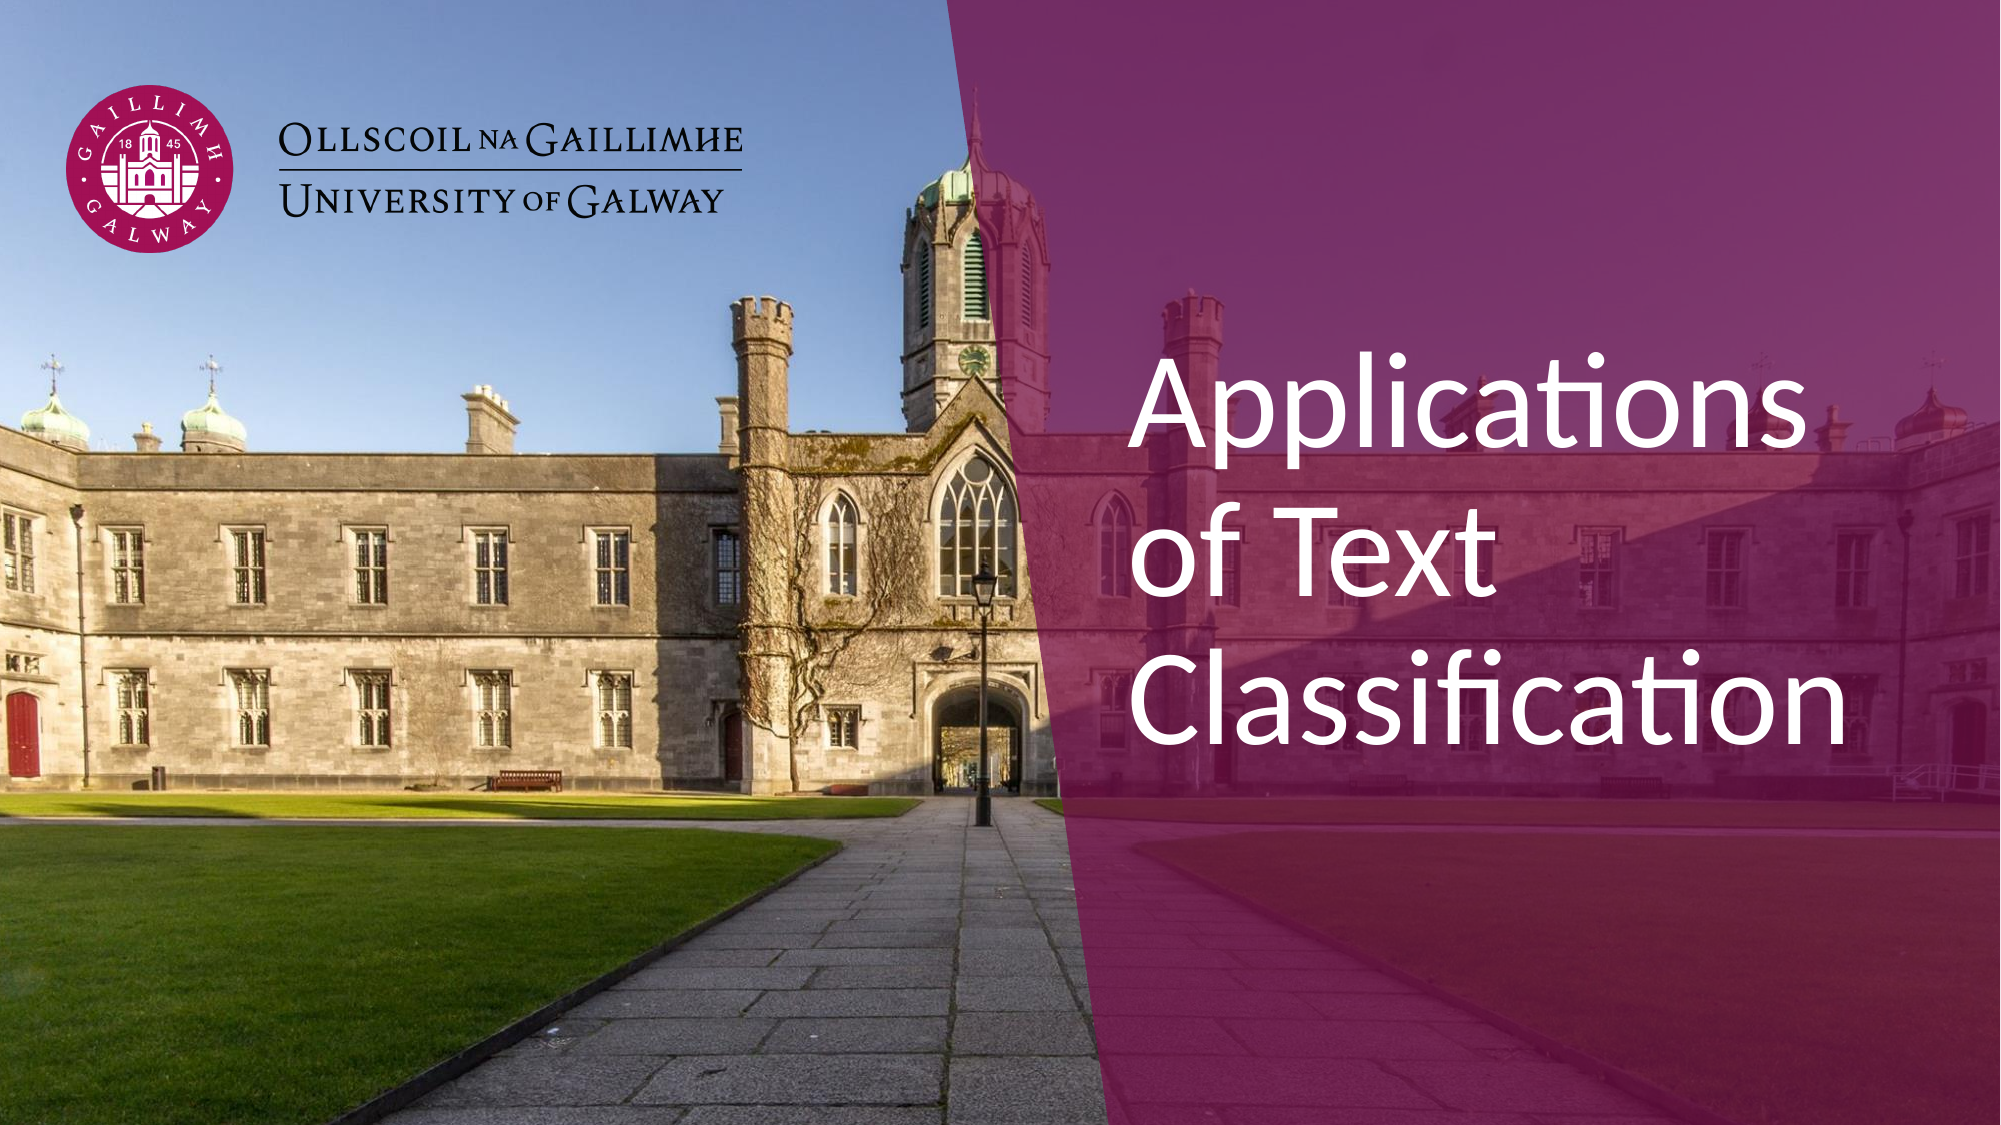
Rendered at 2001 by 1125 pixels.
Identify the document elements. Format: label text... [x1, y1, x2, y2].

title Applications of Text Classification [1112, 119, 1959, 984]
picture [0, 0, 1108, 1125]
